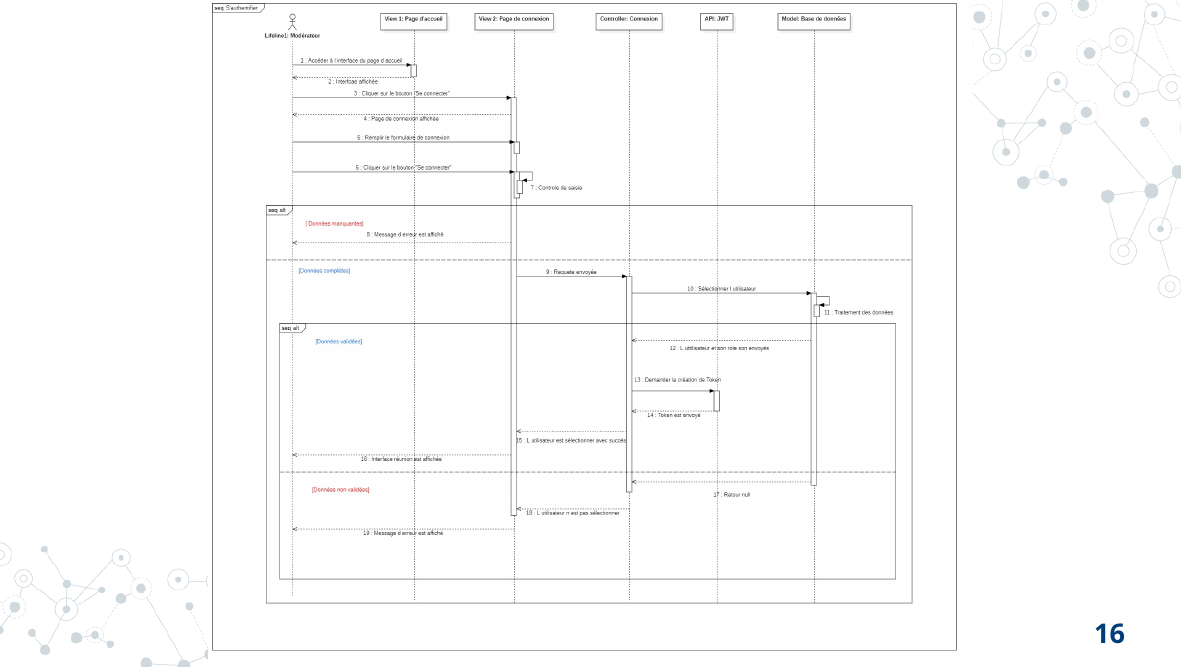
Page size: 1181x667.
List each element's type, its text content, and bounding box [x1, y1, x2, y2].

text_box 16 [1077, 601, 1141, 653]
picture [0, 0, 1181, 667]
